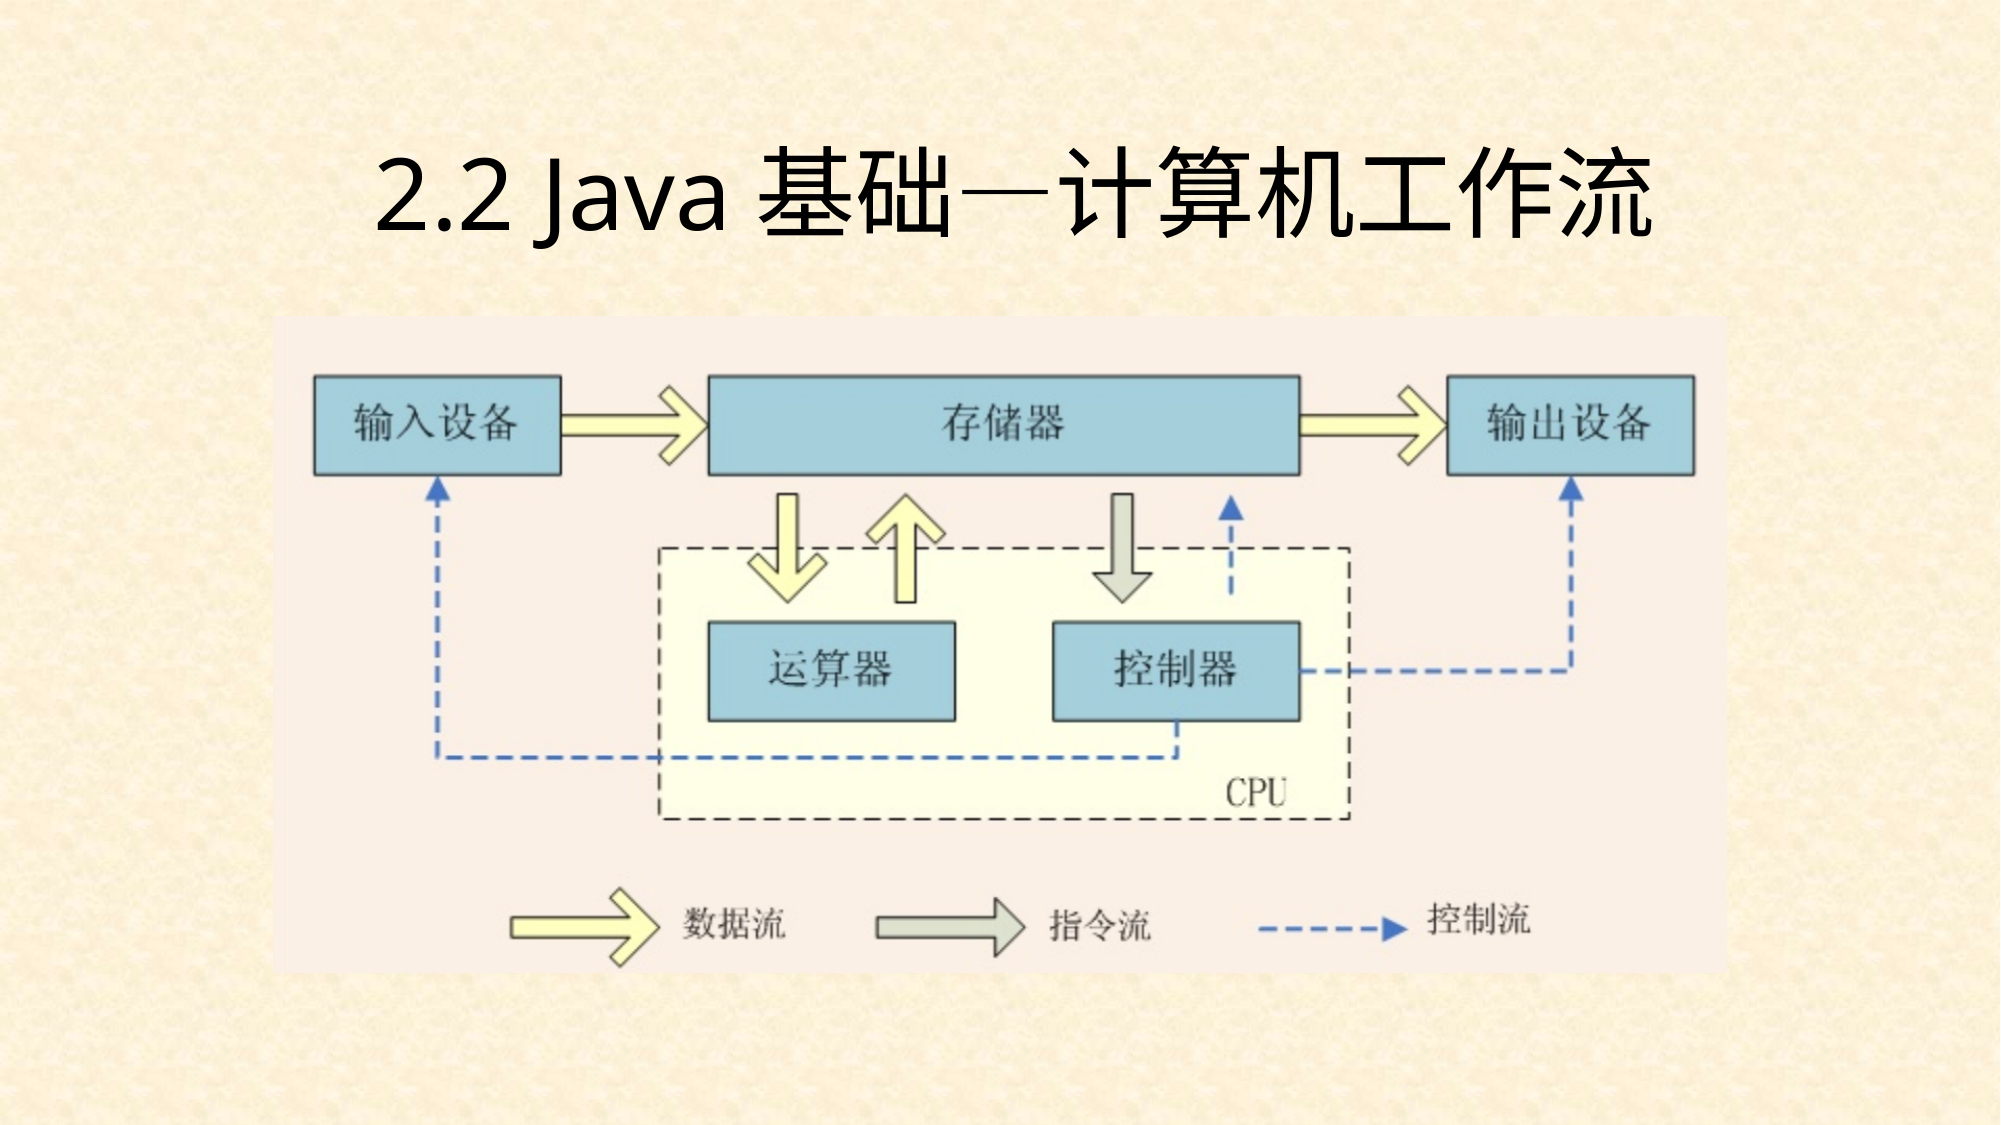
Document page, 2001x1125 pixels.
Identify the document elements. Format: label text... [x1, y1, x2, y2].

text_box 2.2 Java基础—计算机工作流 [273, 122, 1756, 258]
picture [0, 0, 2001, 1125]
